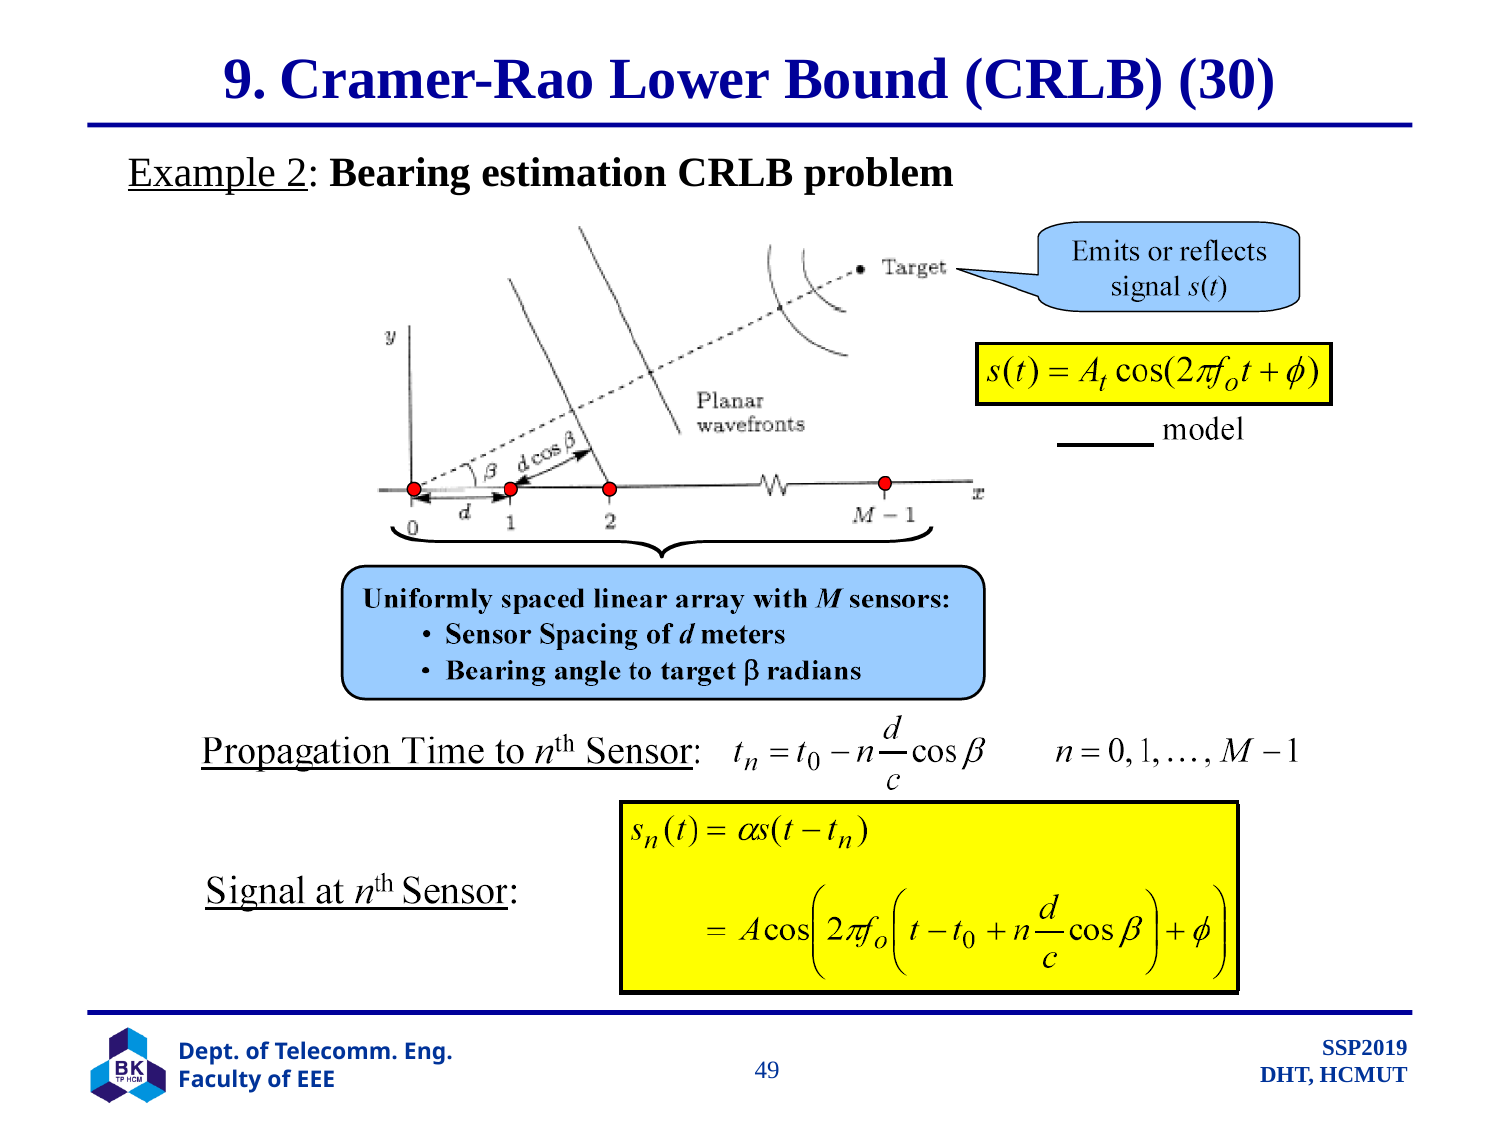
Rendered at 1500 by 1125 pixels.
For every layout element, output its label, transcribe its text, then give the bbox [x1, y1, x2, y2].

slide_number 49 [424, 1037, 976, 1101]
list Example 2: Bearing estimation CRLB problem [112, 137, 1388, 988]
title 9. Cramer-Rao Lower Bound (CRLB) (30) [0, 37, 1500, 113]
picture [87, 1024, 169, 1125]
picture [184, 214, 1338, 1001]
